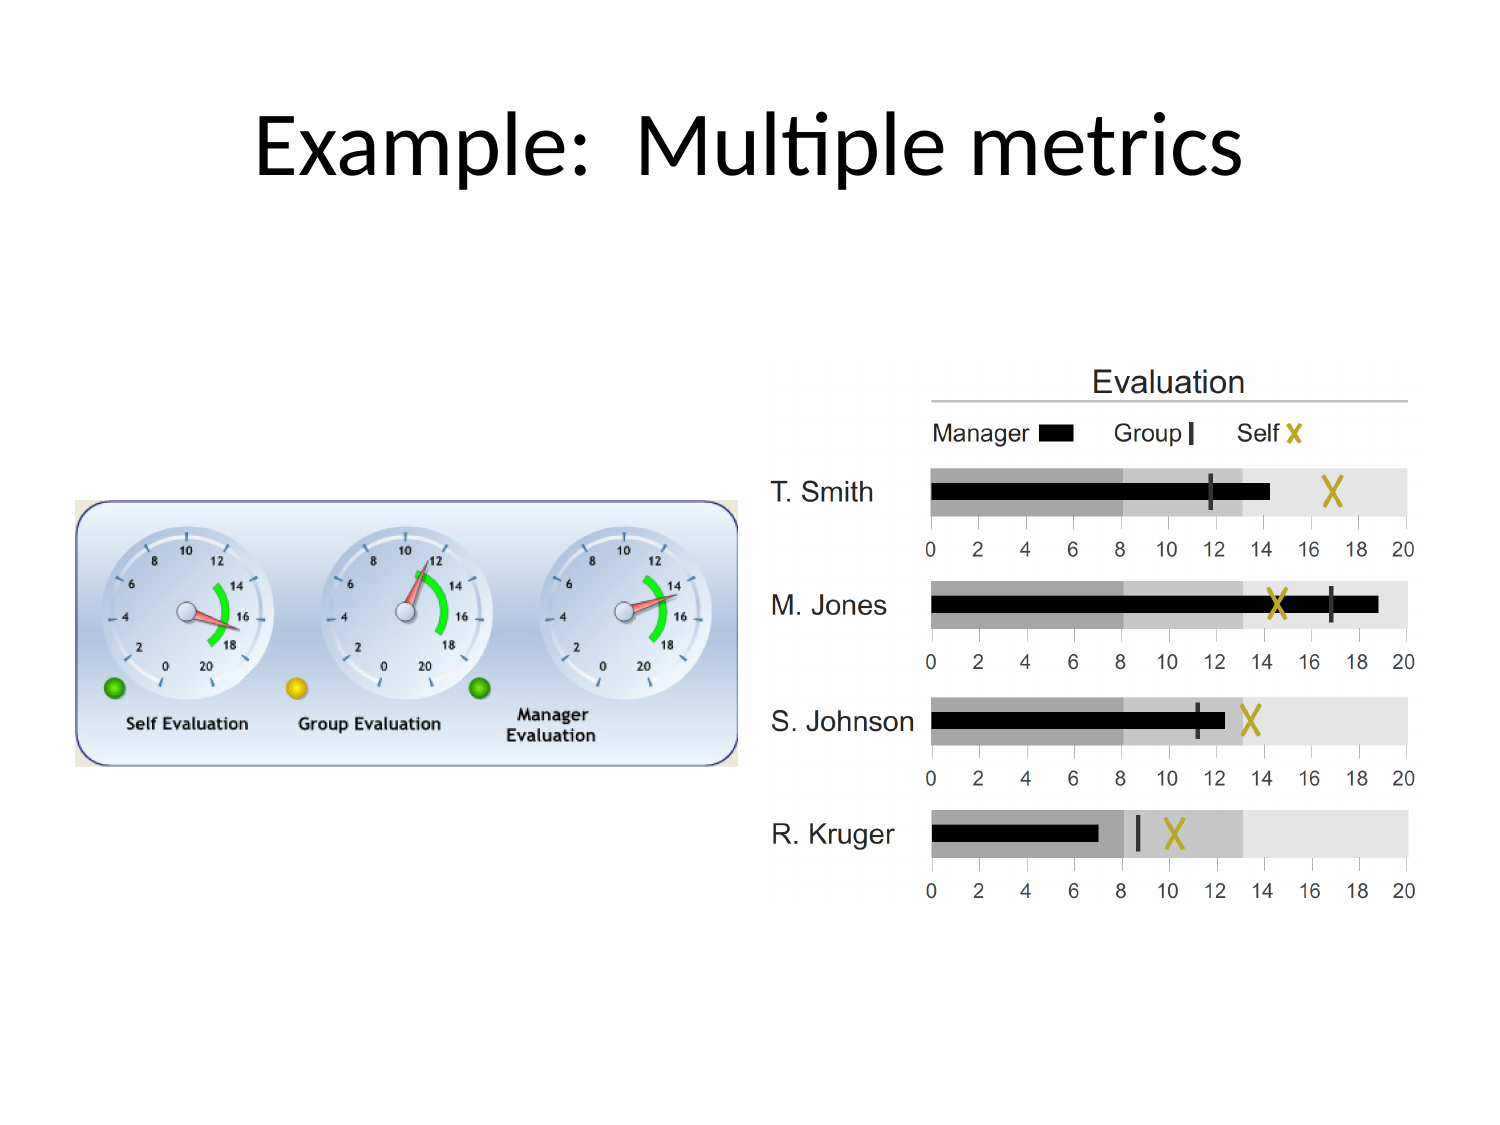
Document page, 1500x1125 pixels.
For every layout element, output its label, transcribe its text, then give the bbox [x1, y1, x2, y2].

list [762, 262, 1426, 1006]
title Example: Multiple metrics [75, 45, 1425, 233]
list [74, 262, 738, 1006]
